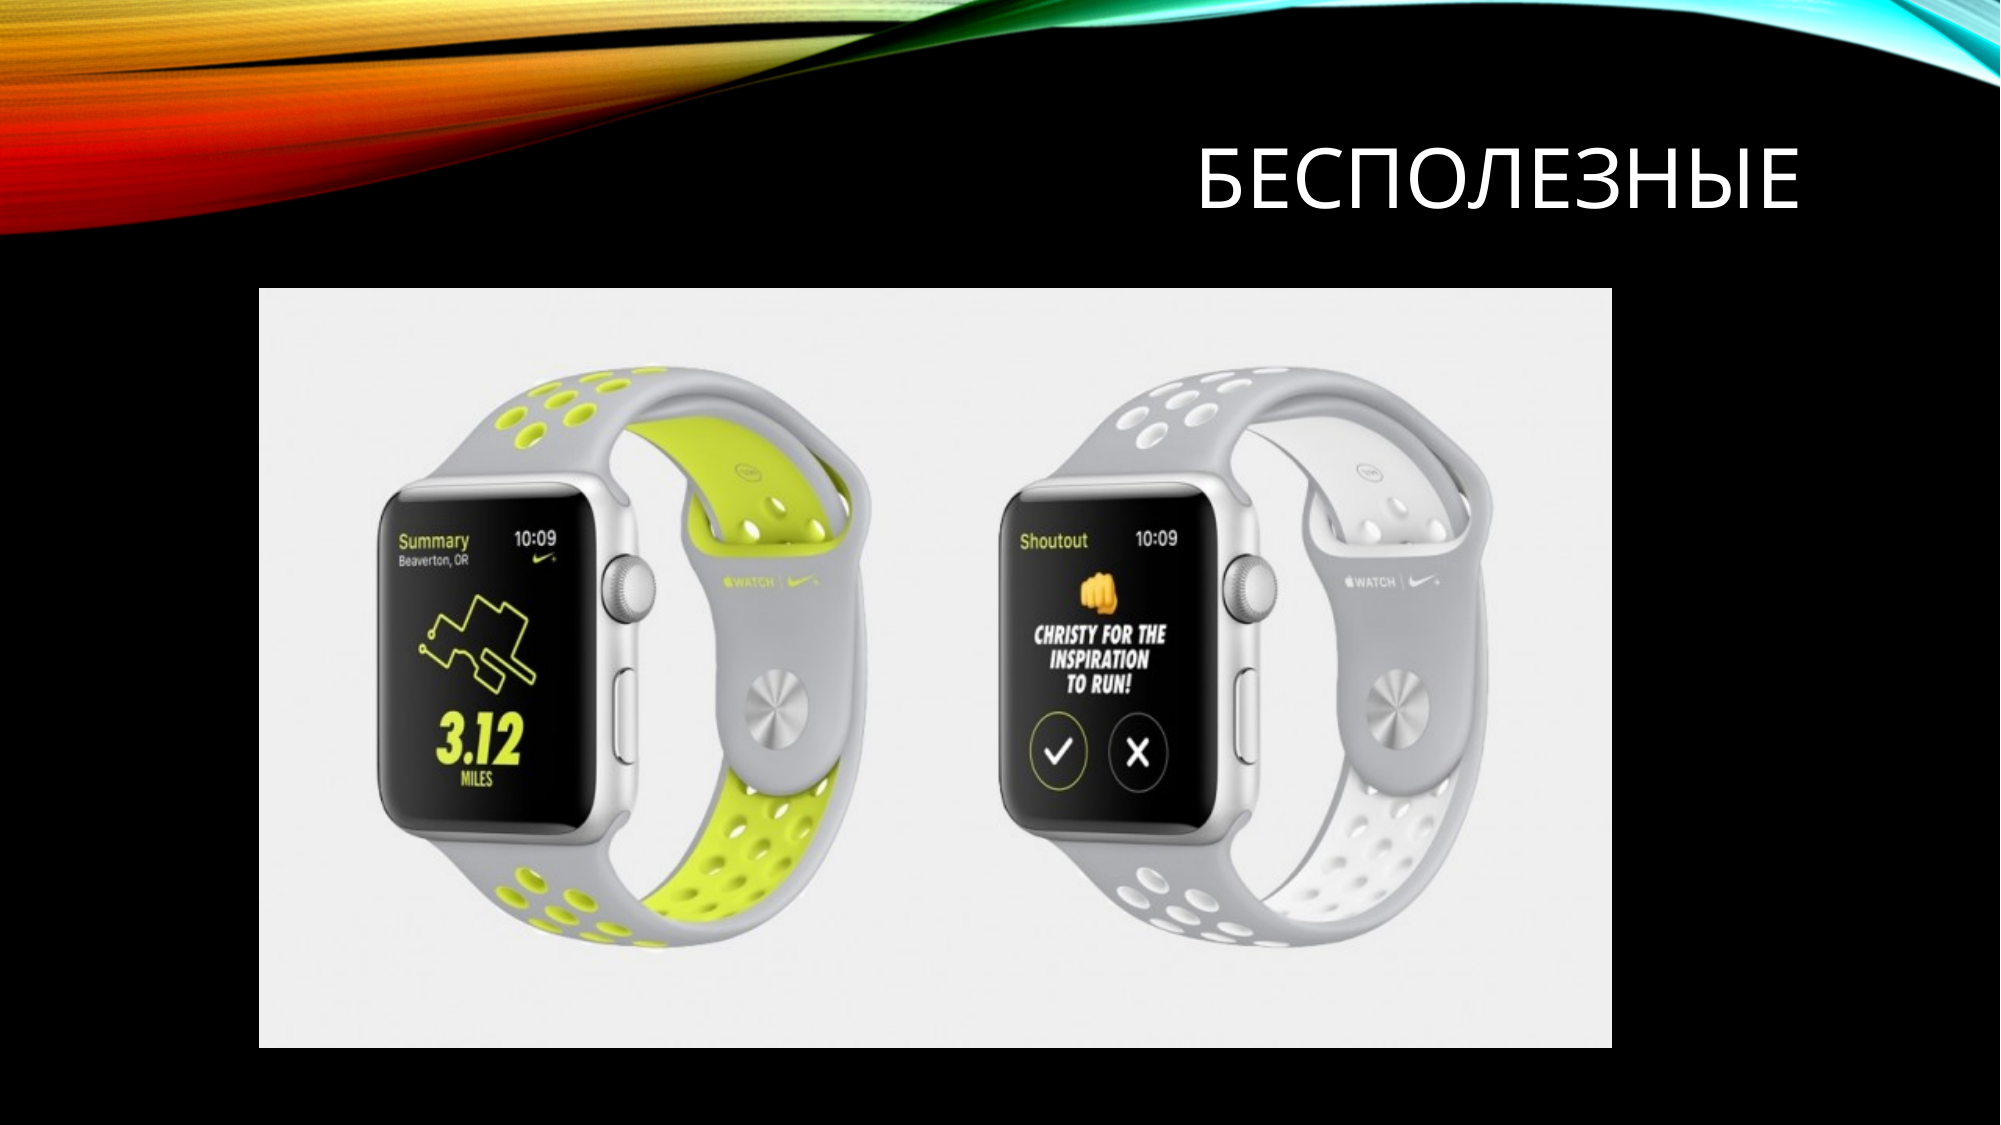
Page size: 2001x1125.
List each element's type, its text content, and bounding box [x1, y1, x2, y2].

title Бесполезные [405, 76, 1818, 289]
picture [0, 0, 2000, 237]
picture [259, 287, 1612, 1048]
